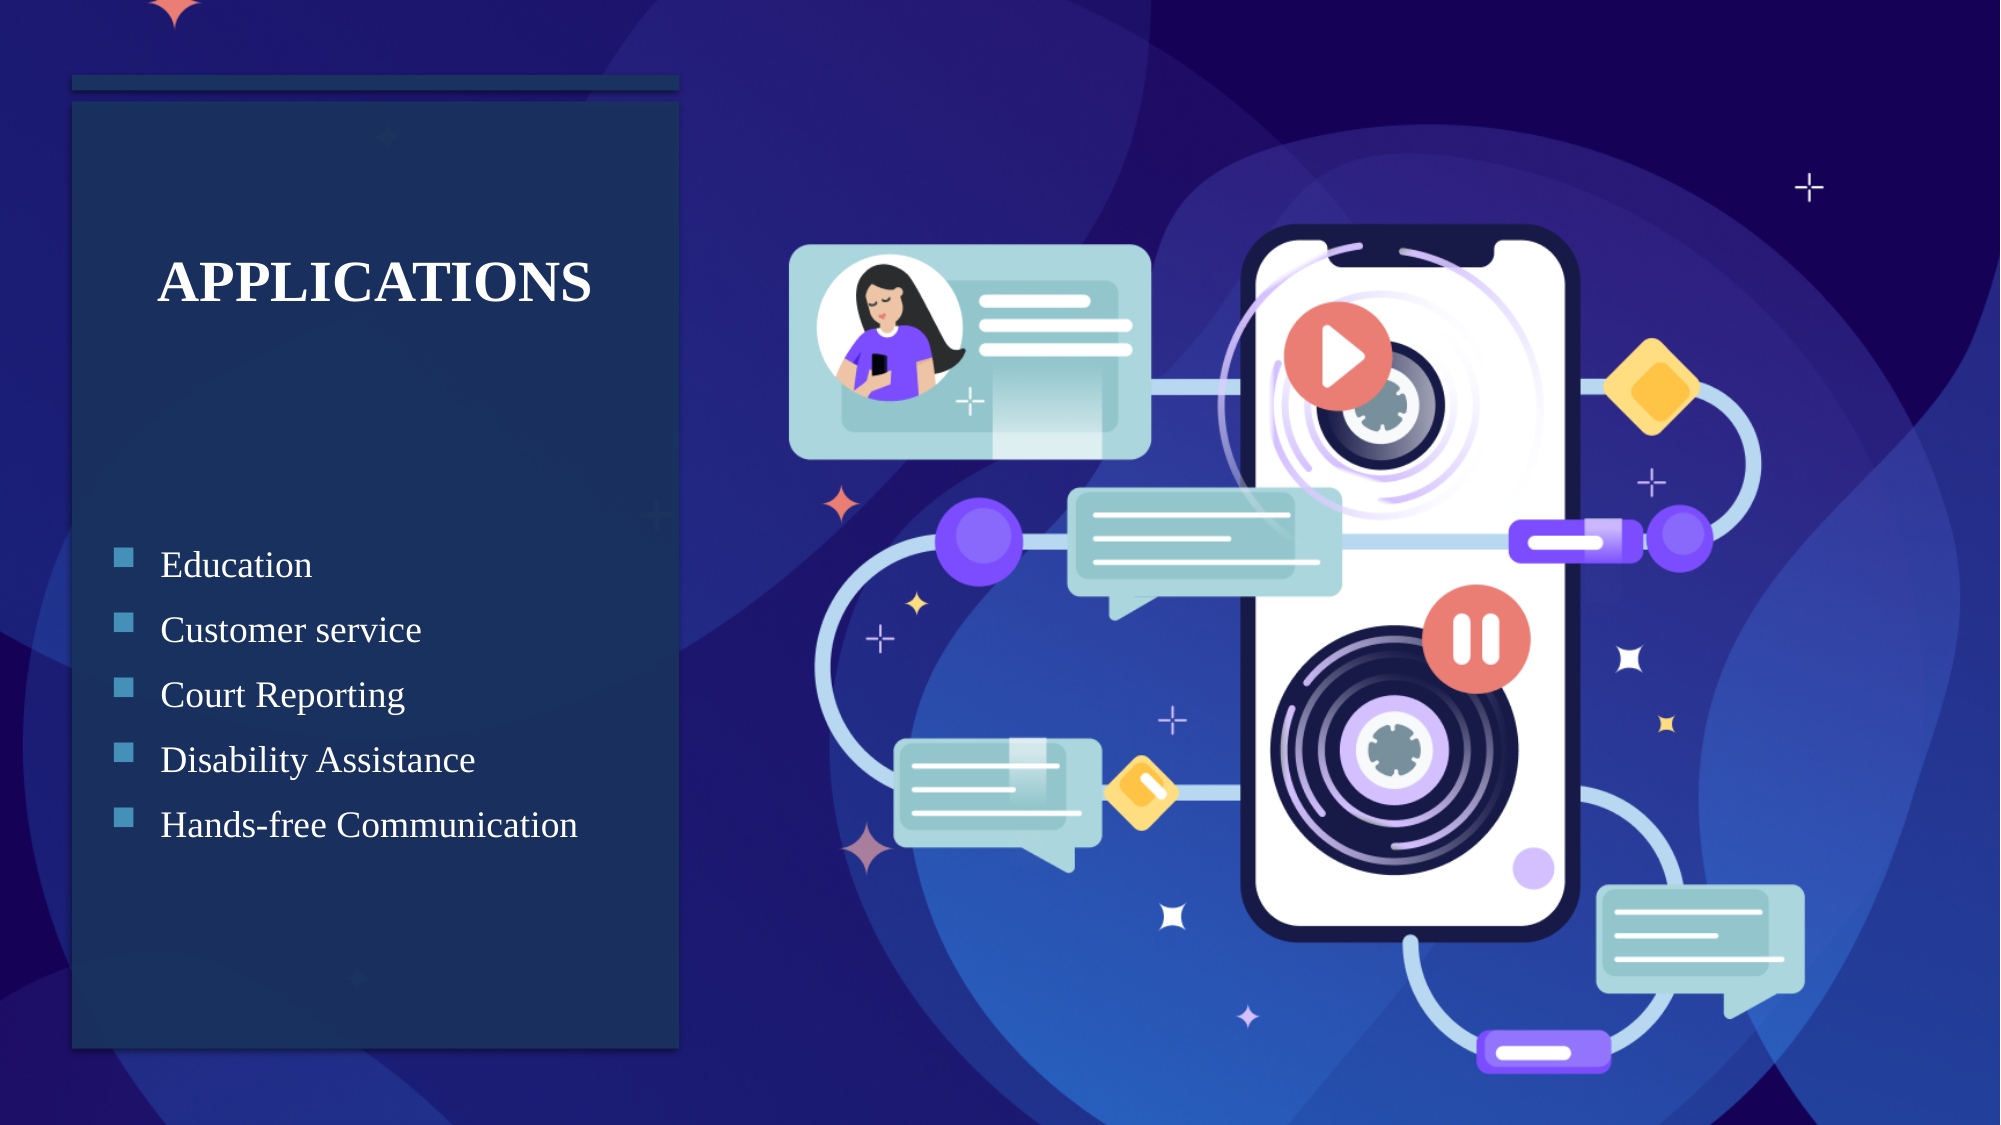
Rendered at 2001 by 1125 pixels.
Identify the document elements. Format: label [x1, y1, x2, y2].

text_box [71, 74, 680, 1049]
picture [0, 0, 2000, 1125]
